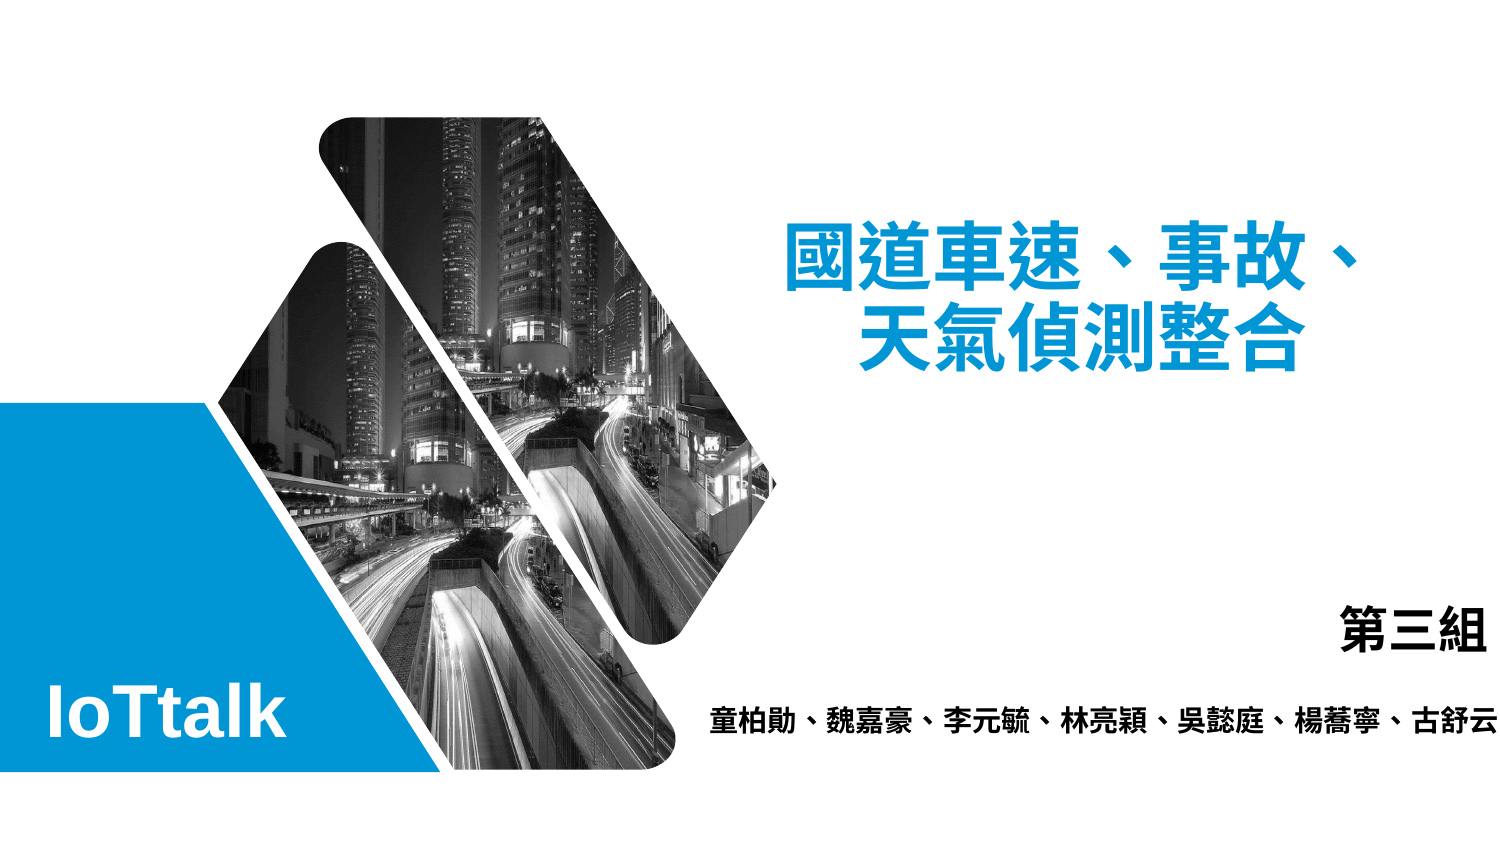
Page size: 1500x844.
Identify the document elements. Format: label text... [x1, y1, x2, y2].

picture [218, 241, 676, 770]
list 童柏勛、魏嘉豪、李元毓、林亮穎、吳懿庭、楊蕎寧、古舒云 [698, 667, 1500, 777]
picture [318, 117, 777, 645]
subtitle 第三組 [912, 598, 1500, 667]
title 國道車速、事故、天氣偵測整合 [747, 226, 1418, 375]
text_box IoTtalk [30, 647, 406, 796]
